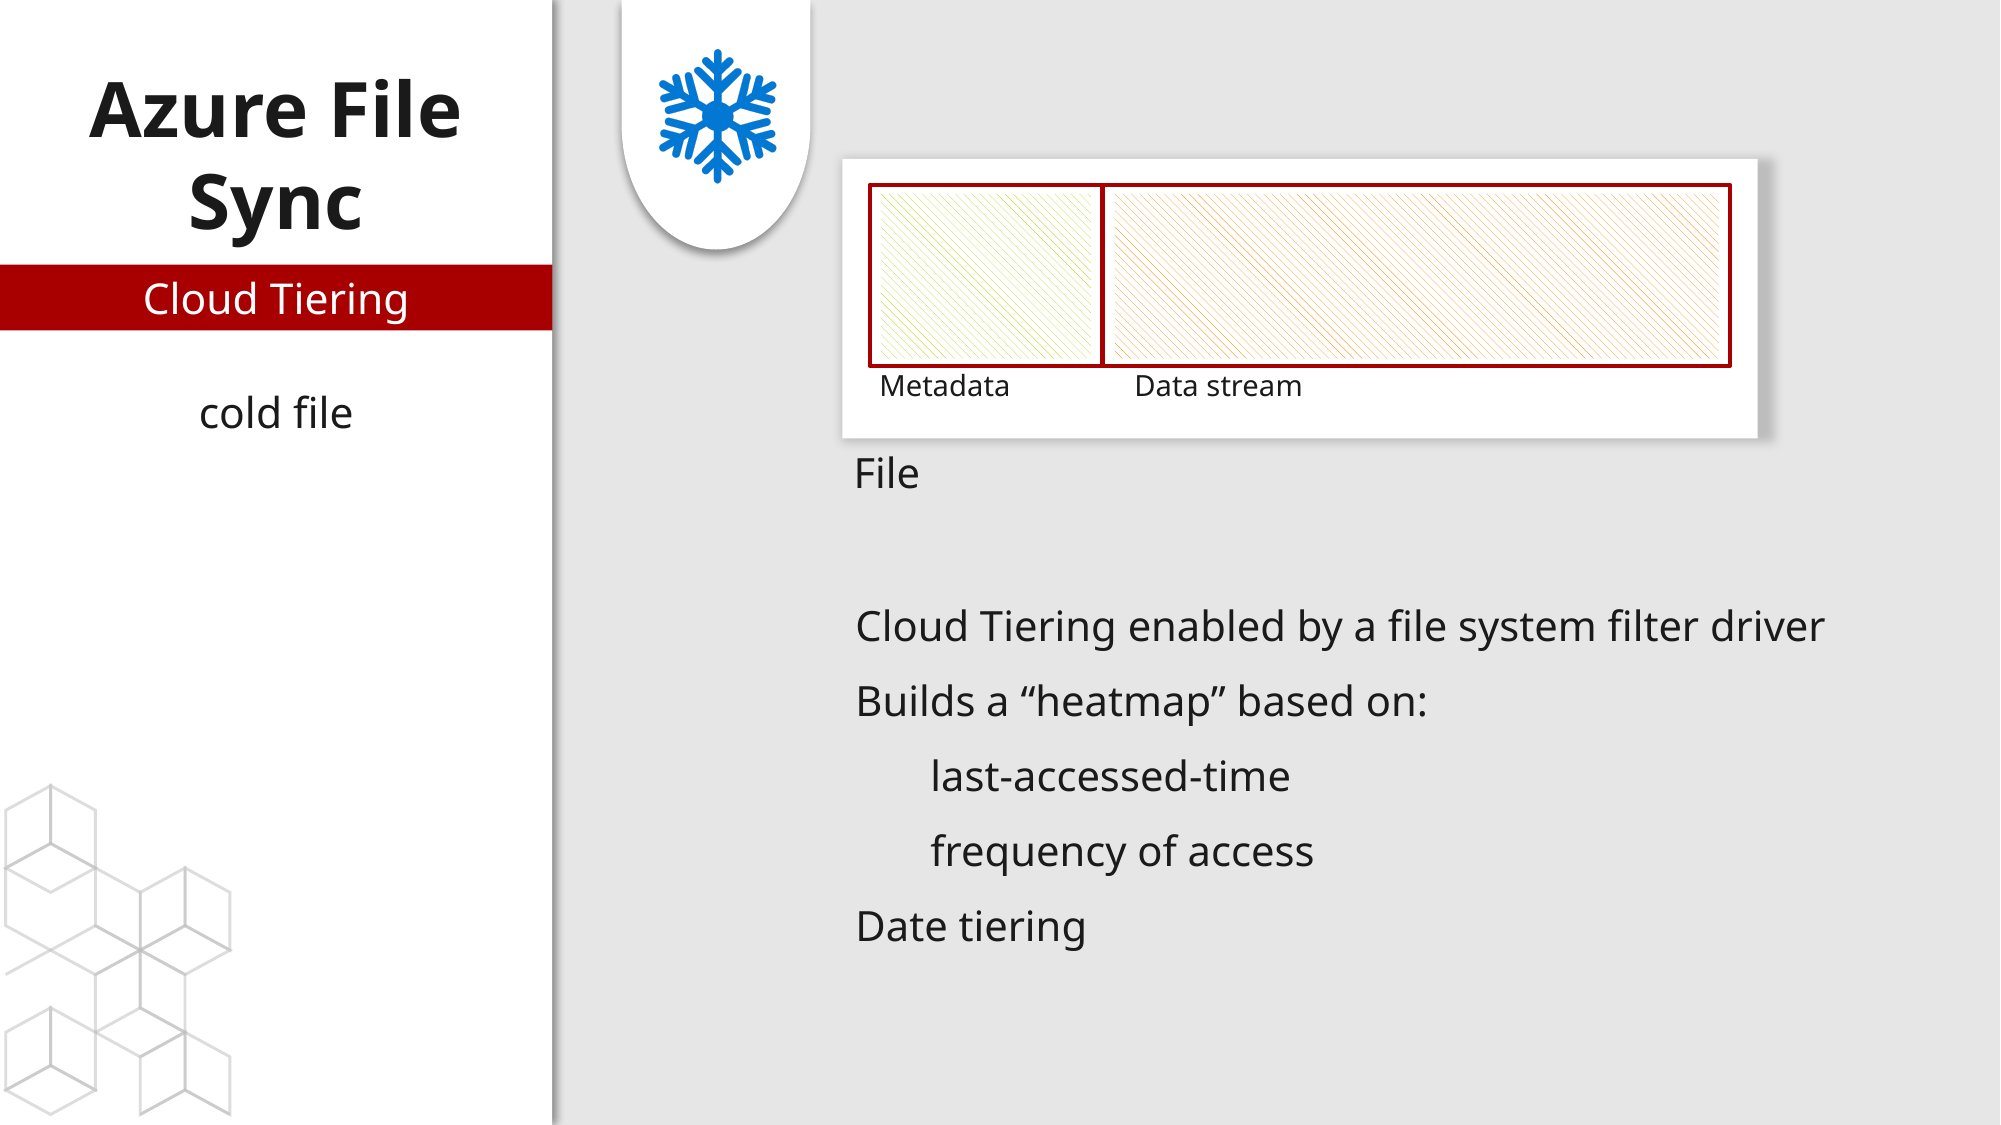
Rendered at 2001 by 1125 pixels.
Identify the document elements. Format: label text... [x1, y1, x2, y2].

text_box Data stream [1134, 367, 1303, 402]
text_box File [853, 446, 921, 497]
text_box Cloud Tiering enabled by a file system filter driver Builds a “heatmap” based on: last-accessed-time frequency of access Date tiering [855, 574, 1840, 950]
text_box cold file [0, 378, 553, 445]
text_box [841, 158, 1759, 439]
text_box [1102, 184, 1731, 367]
text_box Metadata [879, 366, 1011, 402]
text_box Azure File Sync [0, 53, 553, 253]
text_box [869, 184, 1102, 367]
text_box [880, 193, 1092, 359]
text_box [621, 0, 813, 250]
text_box Cloud Tiering [0, 264, 553, 331]
text_box [1114, 193, 1720, 359]
